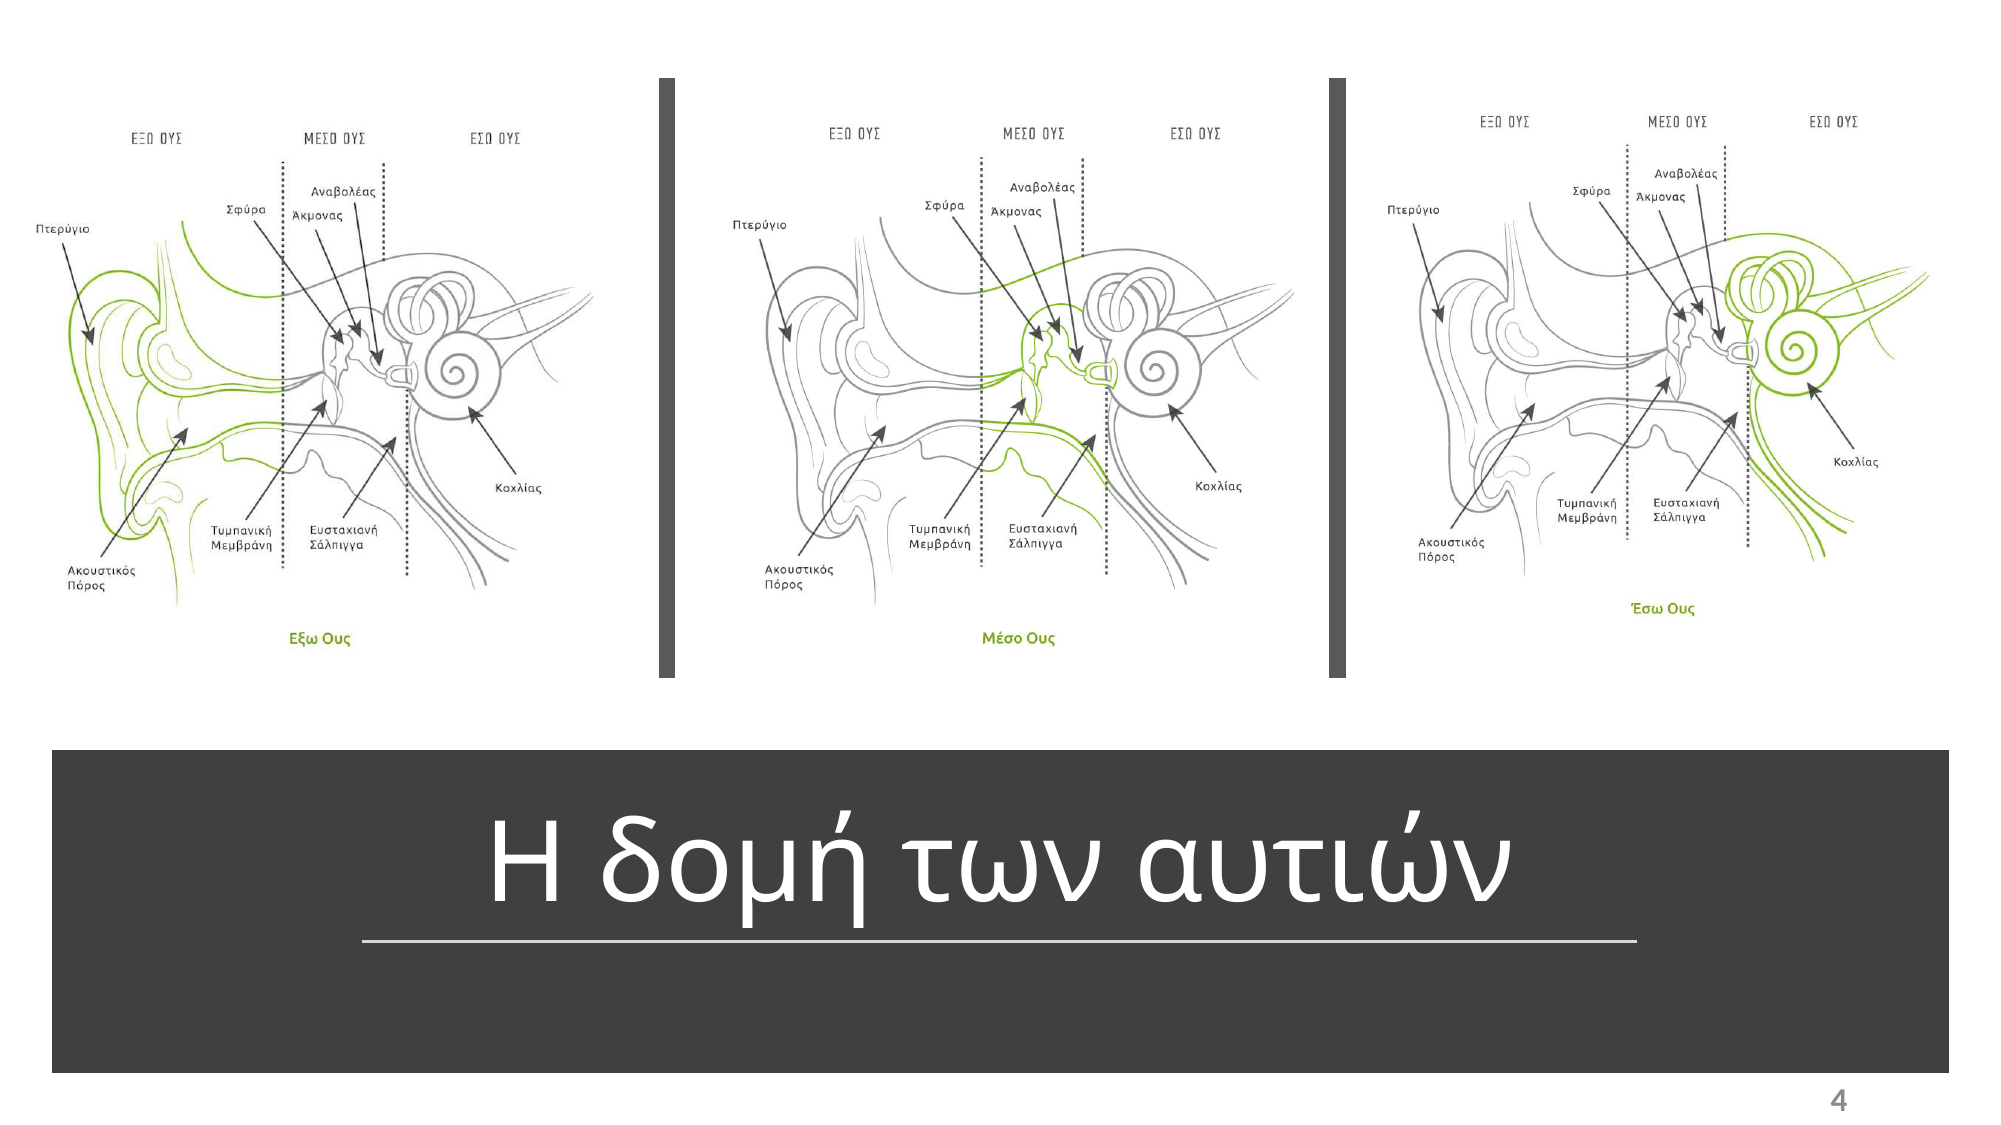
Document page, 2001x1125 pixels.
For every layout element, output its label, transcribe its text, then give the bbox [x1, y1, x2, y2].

picture [1374, 99, 1951, 648]
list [719, 110, 1317, 679]
slide_number 4 [1412, 1069, 1863, 1125]
text_box [61, 759, 1939, 1064]
picture [22, 115, 616, 679]
title Η δομή των αυτιών [86, 780, 1914, 933]
